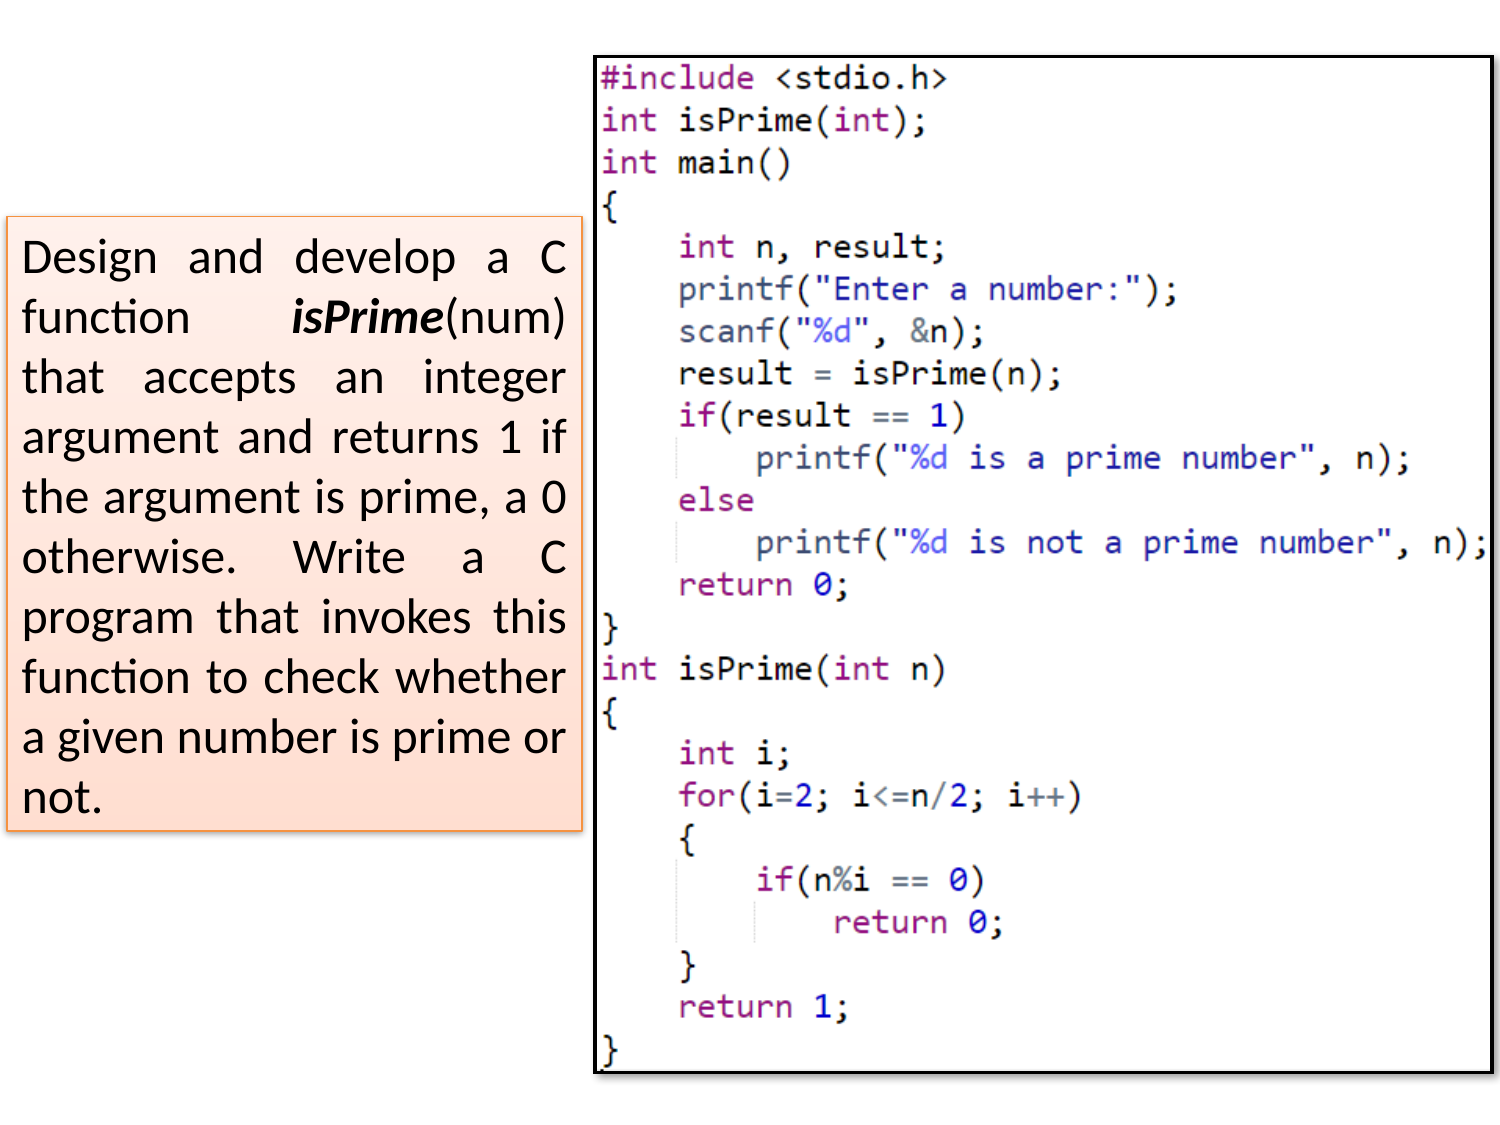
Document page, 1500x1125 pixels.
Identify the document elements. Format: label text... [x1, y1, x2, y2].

text_box Design and develop a C function isPrime(num) that accepts an integer argument and returns 1 if the argument is prime, a 0 otherwise. Write a C program that invokes this function to check whether a given number is prime or not. [6, 216, 583, 832]
picture [596, 58, 1491, 1071]
